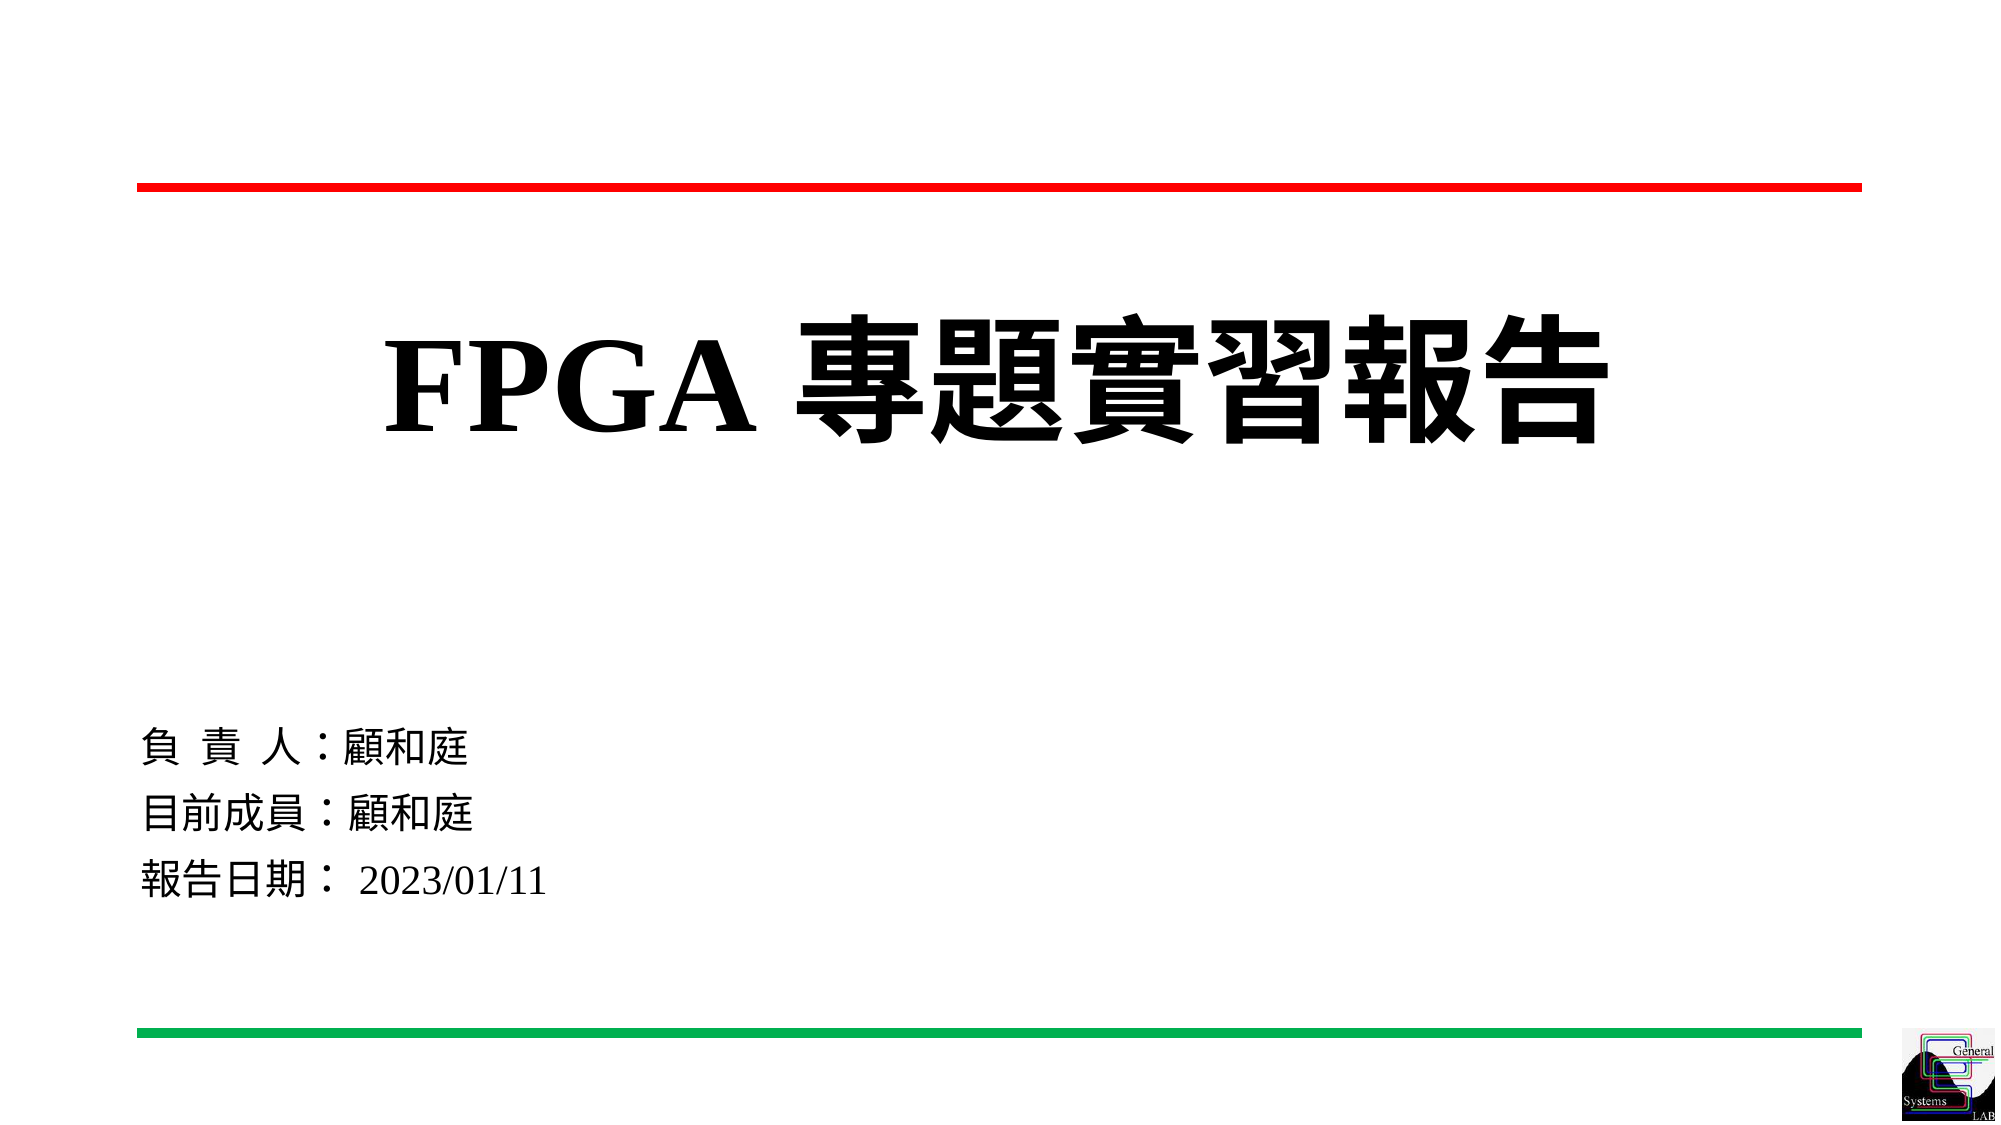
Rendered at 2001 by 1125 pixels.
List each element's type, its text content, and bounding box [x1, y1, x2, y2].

picture [1902, 1028, 1995, 1121]
title FPGA專題實習報告 [137, 245, 1863, 663]
subtitle 負 責 人：顧和庭 目前成員：顧和庭 報告日期：2023/01/11 [125, 718, 1850, 1024]
